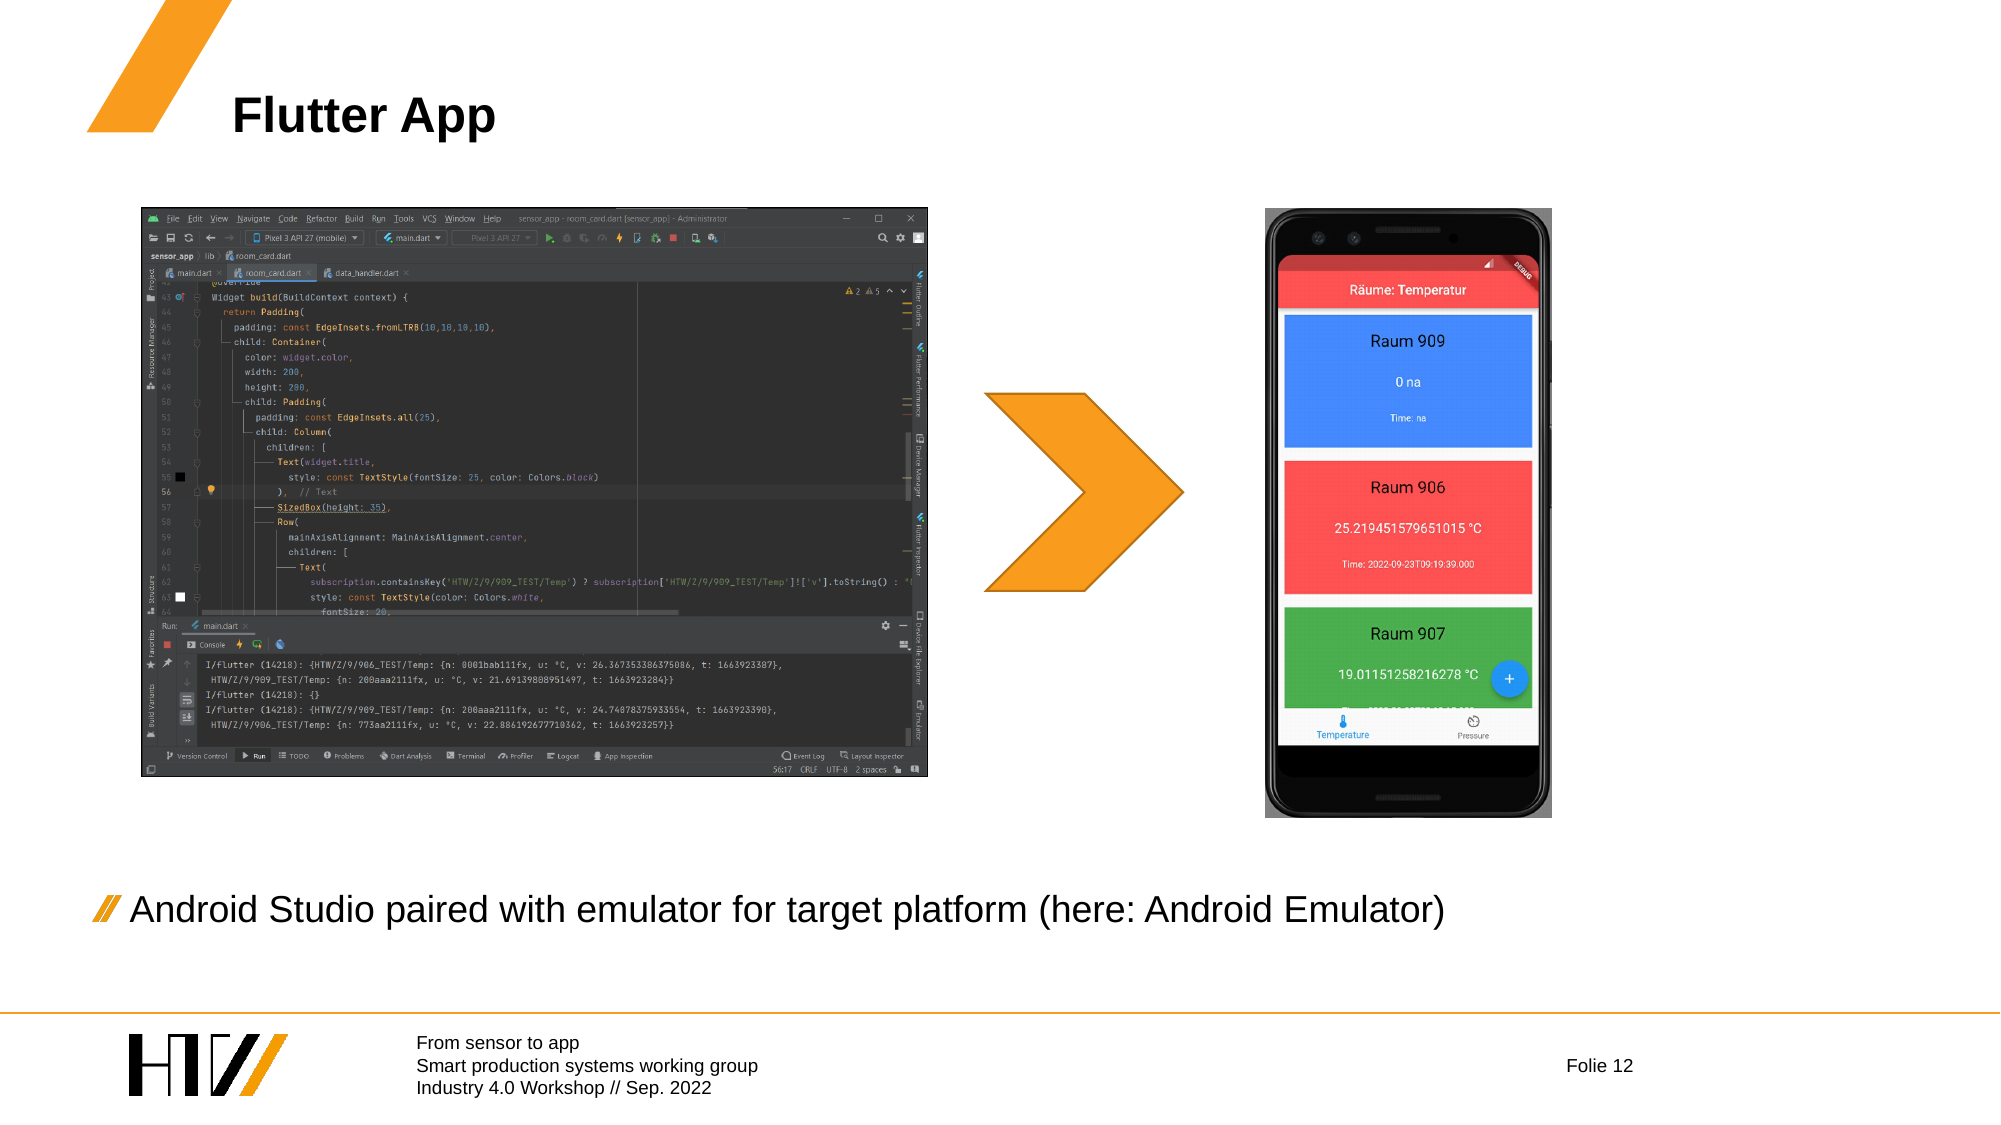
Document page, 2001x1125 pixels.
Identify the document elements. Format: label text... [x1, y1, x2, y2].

picture [129, 1034, 288, 1096]
text_box [983, 392, 1185, 592]
picture [92, 895, 119, 922]
title Flutter App [232, 40, 1908, 144]
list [140, 207, 928, 777]
text_box Android Studio paired with emulator for target platform (here: Android Emulator) [77, 882, 1657, 939]
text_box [1264, 207, 1553, 819]
